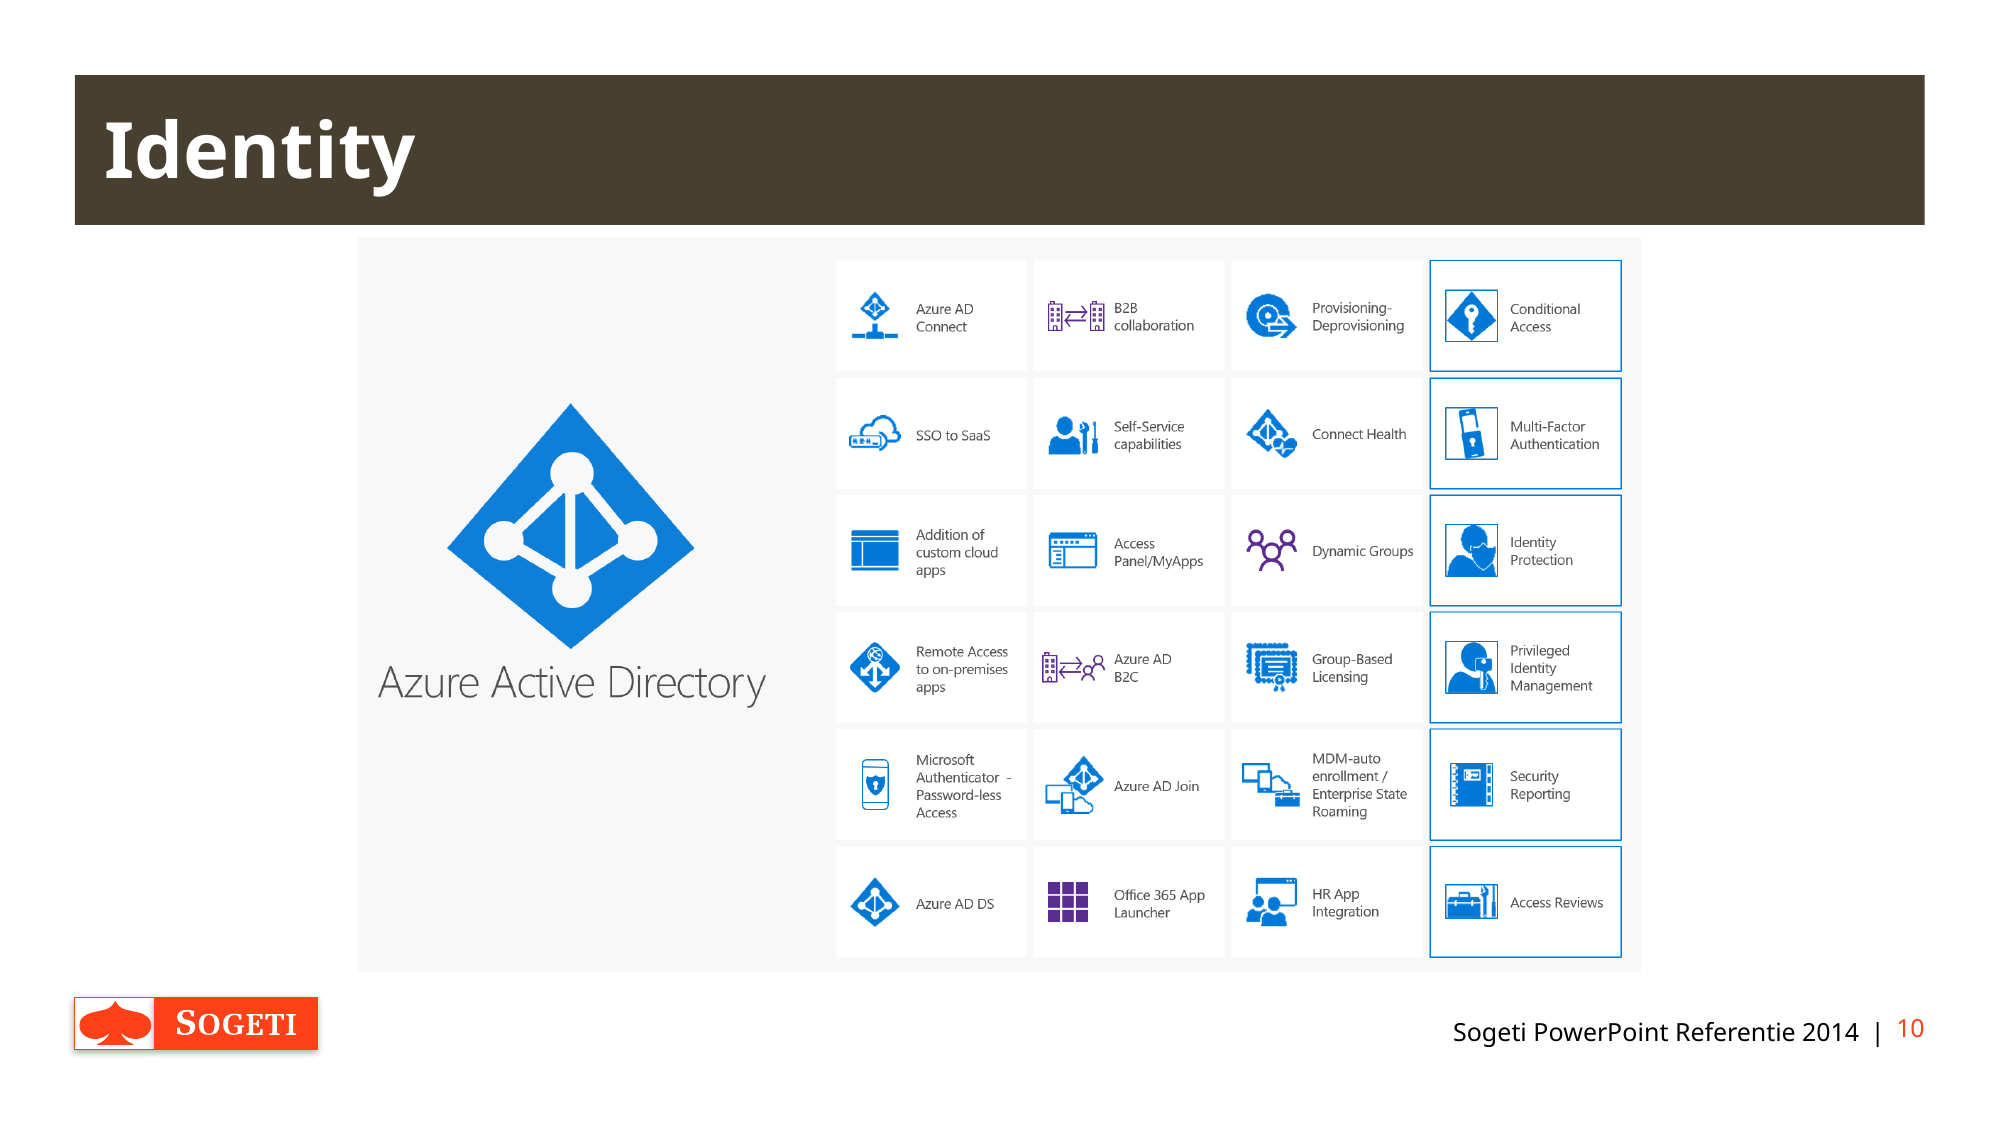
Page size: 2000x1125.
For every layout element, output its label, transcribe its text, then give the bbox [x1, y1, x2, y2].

title Identity [74, 75, 1925, 225]
slide_number 10 [1877, 1007, 1925, 1050]
picture [358, 237, 1641, 972]
footer Sogeti PowerPoint Referentie 2014 [412, 1007, 1860, 1050]
